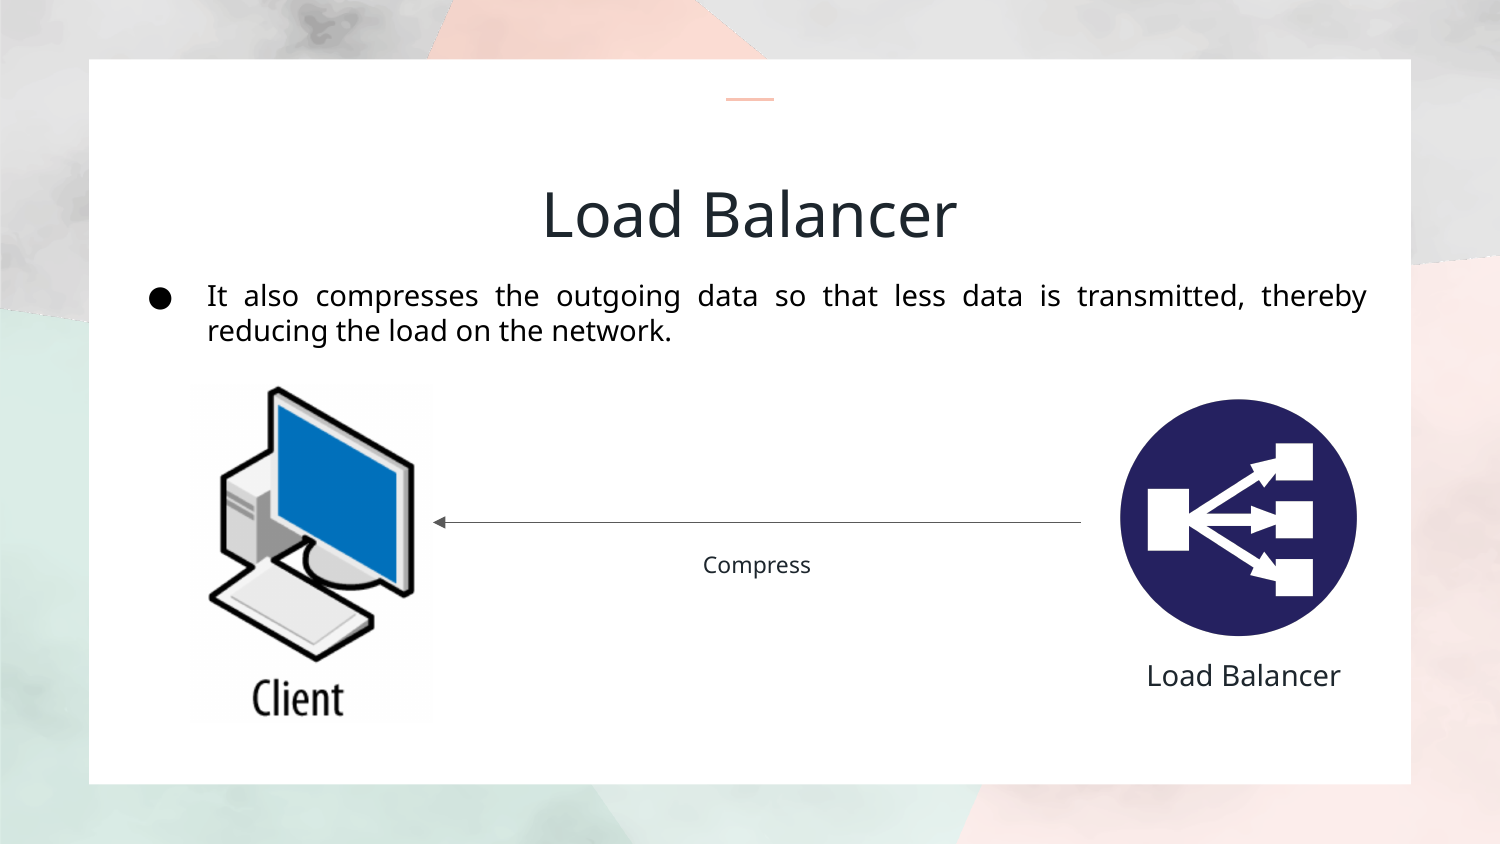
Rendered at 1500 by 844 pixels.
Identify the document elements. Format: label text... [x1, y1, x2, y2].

text_box Load Balancer [1104, 666, 1383, 708]
list It also compresses the outgoing data so that less data is transmitted, thereby reducing the load on the network. [116, 262, 1383, 797]
title Load Balancer [323, 160, 1177, 247]
picture [0, 0, 1500, 844]
subtitle Compress [527, 535, 986, 674]
